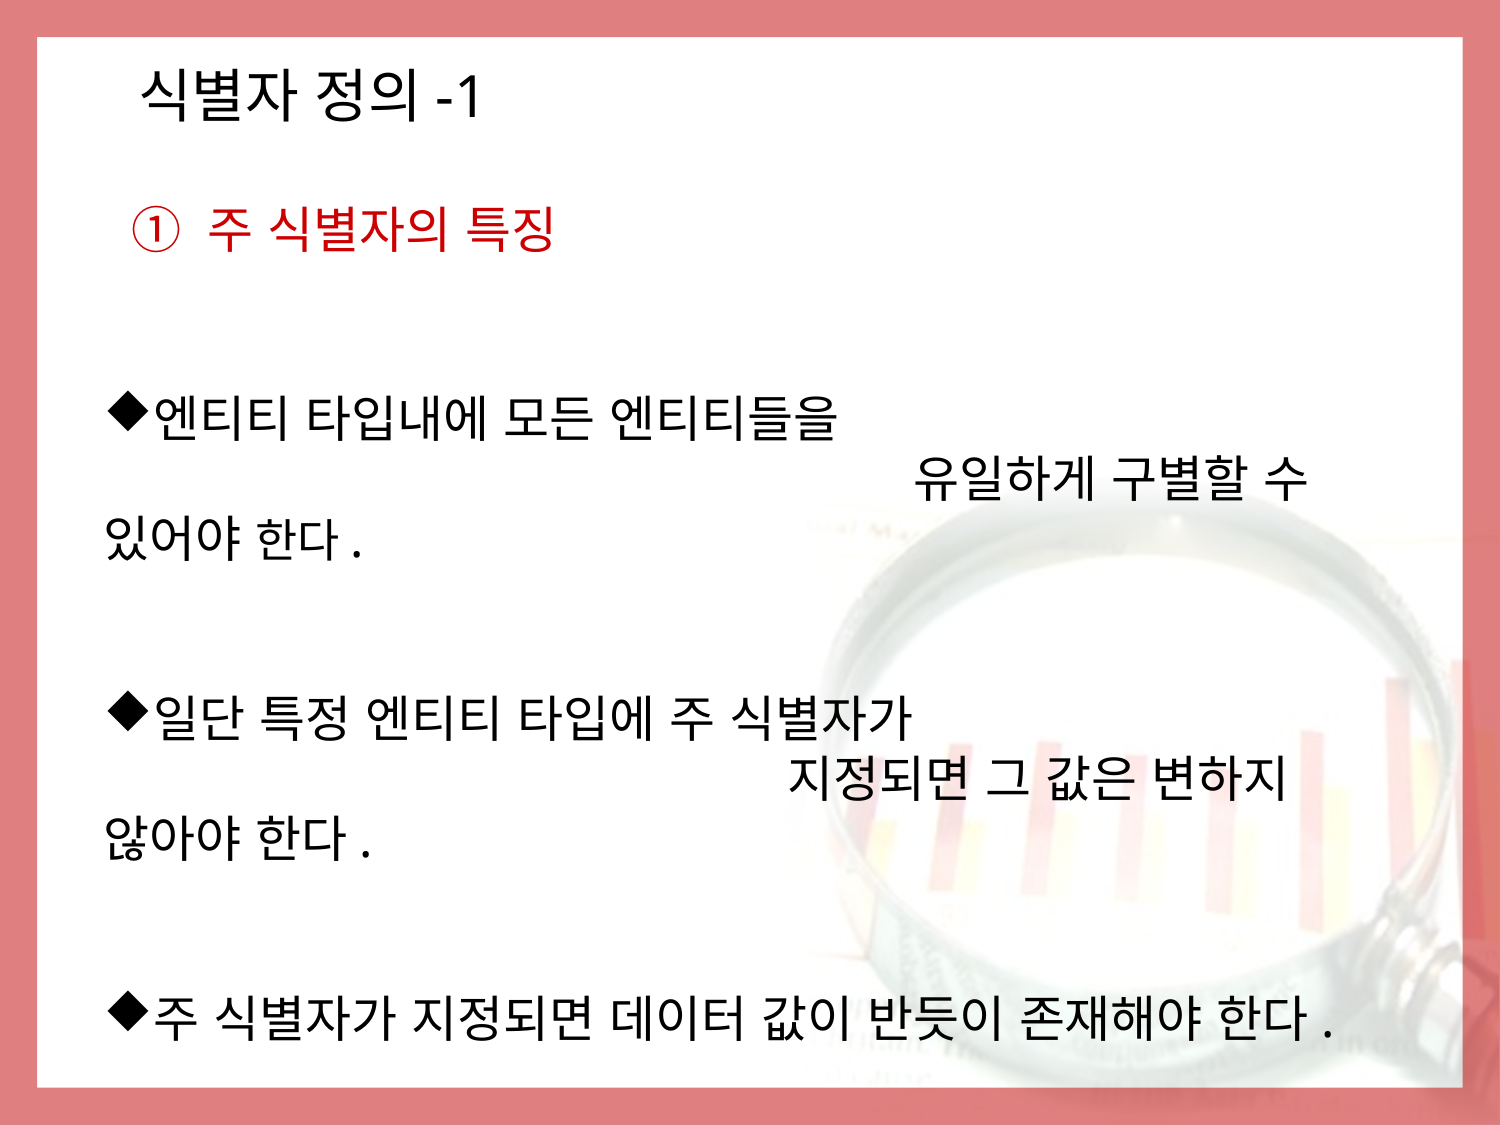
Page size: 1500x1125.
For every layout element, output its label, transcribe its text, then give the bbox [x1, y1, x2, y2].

text_box [0, 0, 1500, 1125]
picture [759, 407, 1500, 1125]
text_box 엔티티 타입내에 모든 엔티티들을 유일하게 구별할 수 있어야 한다. 일단 특정 엔티티 타입에 주 식별자가 지정되면 그 값은 변하지 않아야 한다. 주 식별자가 지정되면 데이터 값이 반듯이 존재해야 한다. [88, 380, 1436, 1055]
text_box 식별자 정의-1 ① 주 식별자의 특징 [60, 51, 573, 267]
